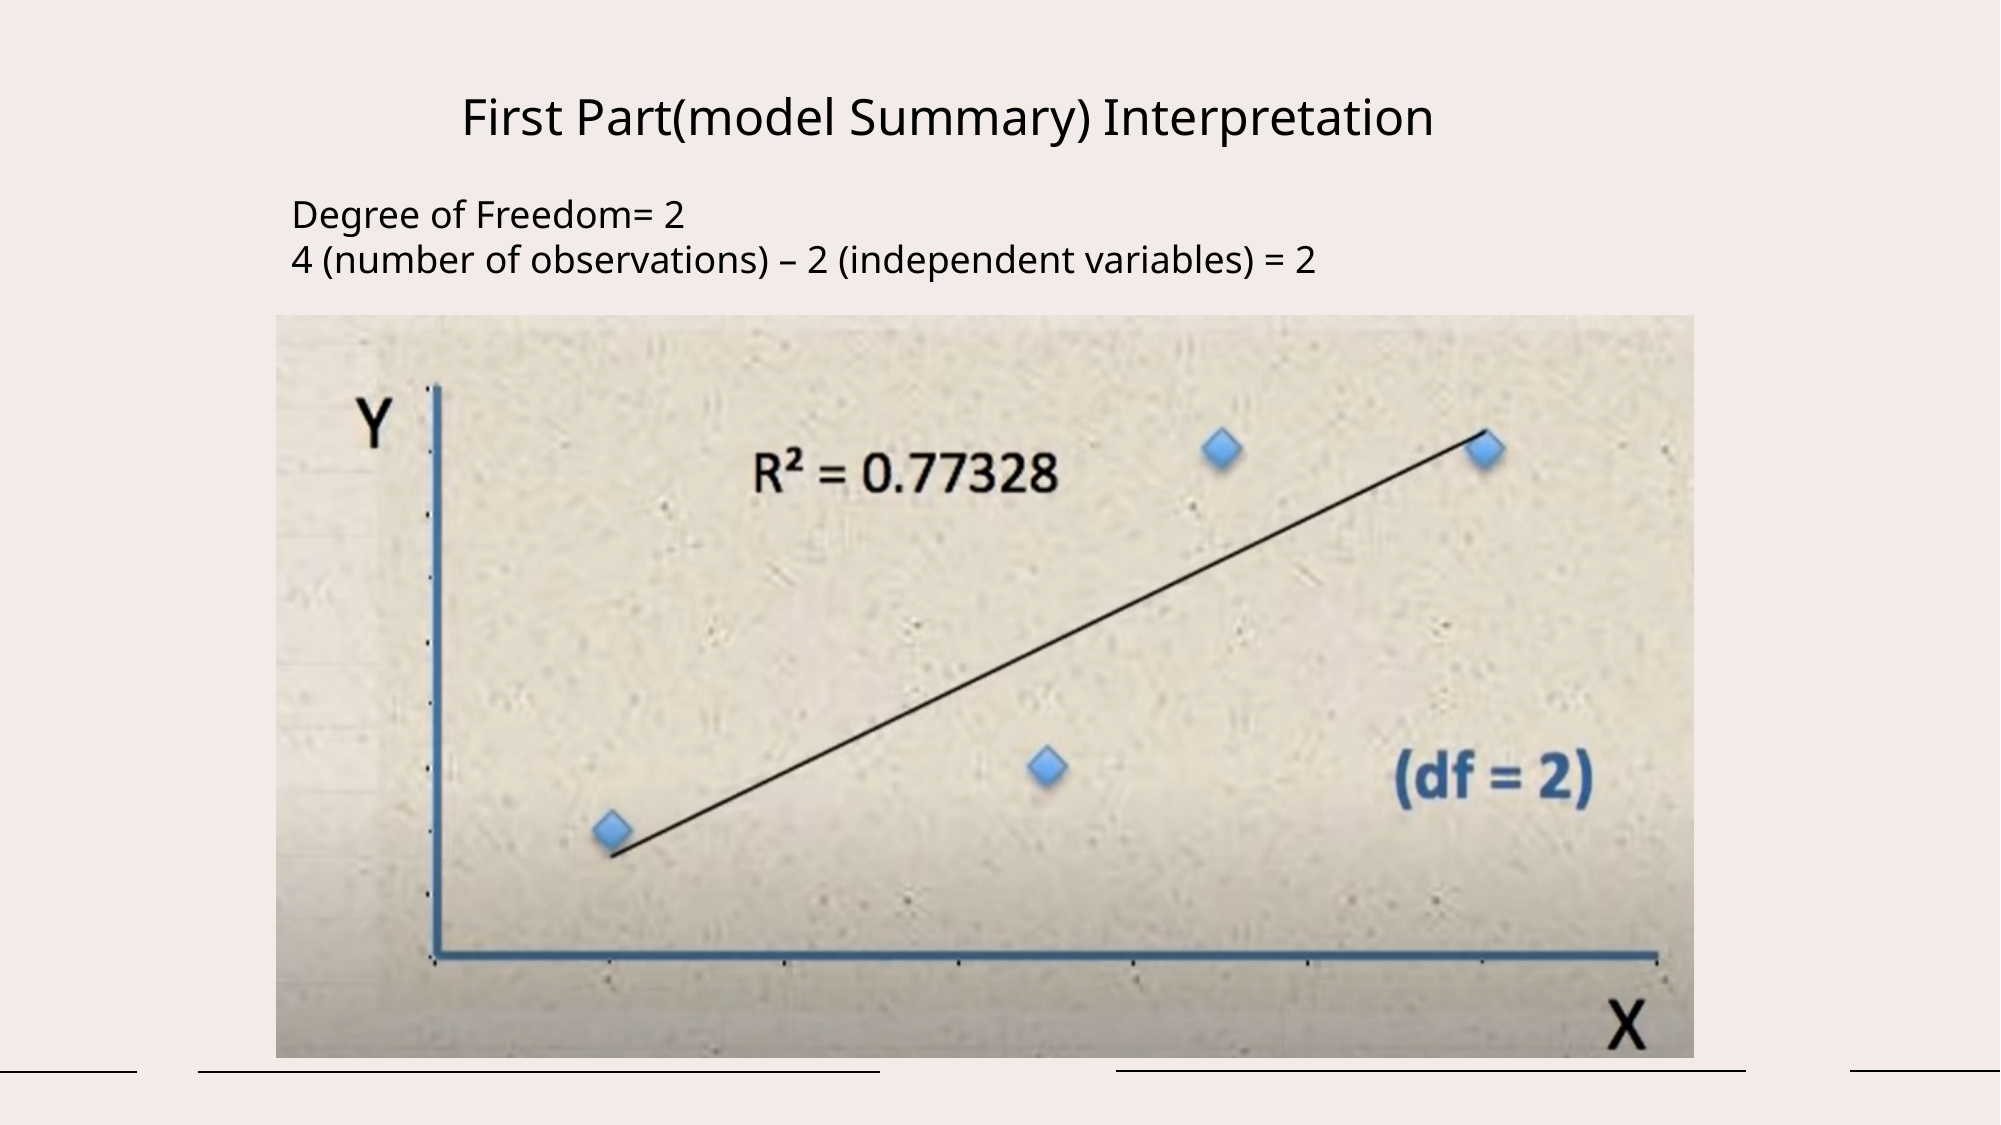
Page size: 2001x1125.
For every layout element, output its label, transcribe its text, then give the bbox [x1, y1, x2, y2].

picture [276, 315, 1694, 1058]
title First Part(model Summary) Interpretation [334, 78, 1563, 159]
text_box Degree of Freedom= 2 4 (number of observations) – 2 (independent variables) = 2 [276, 184, 1628, 289]
